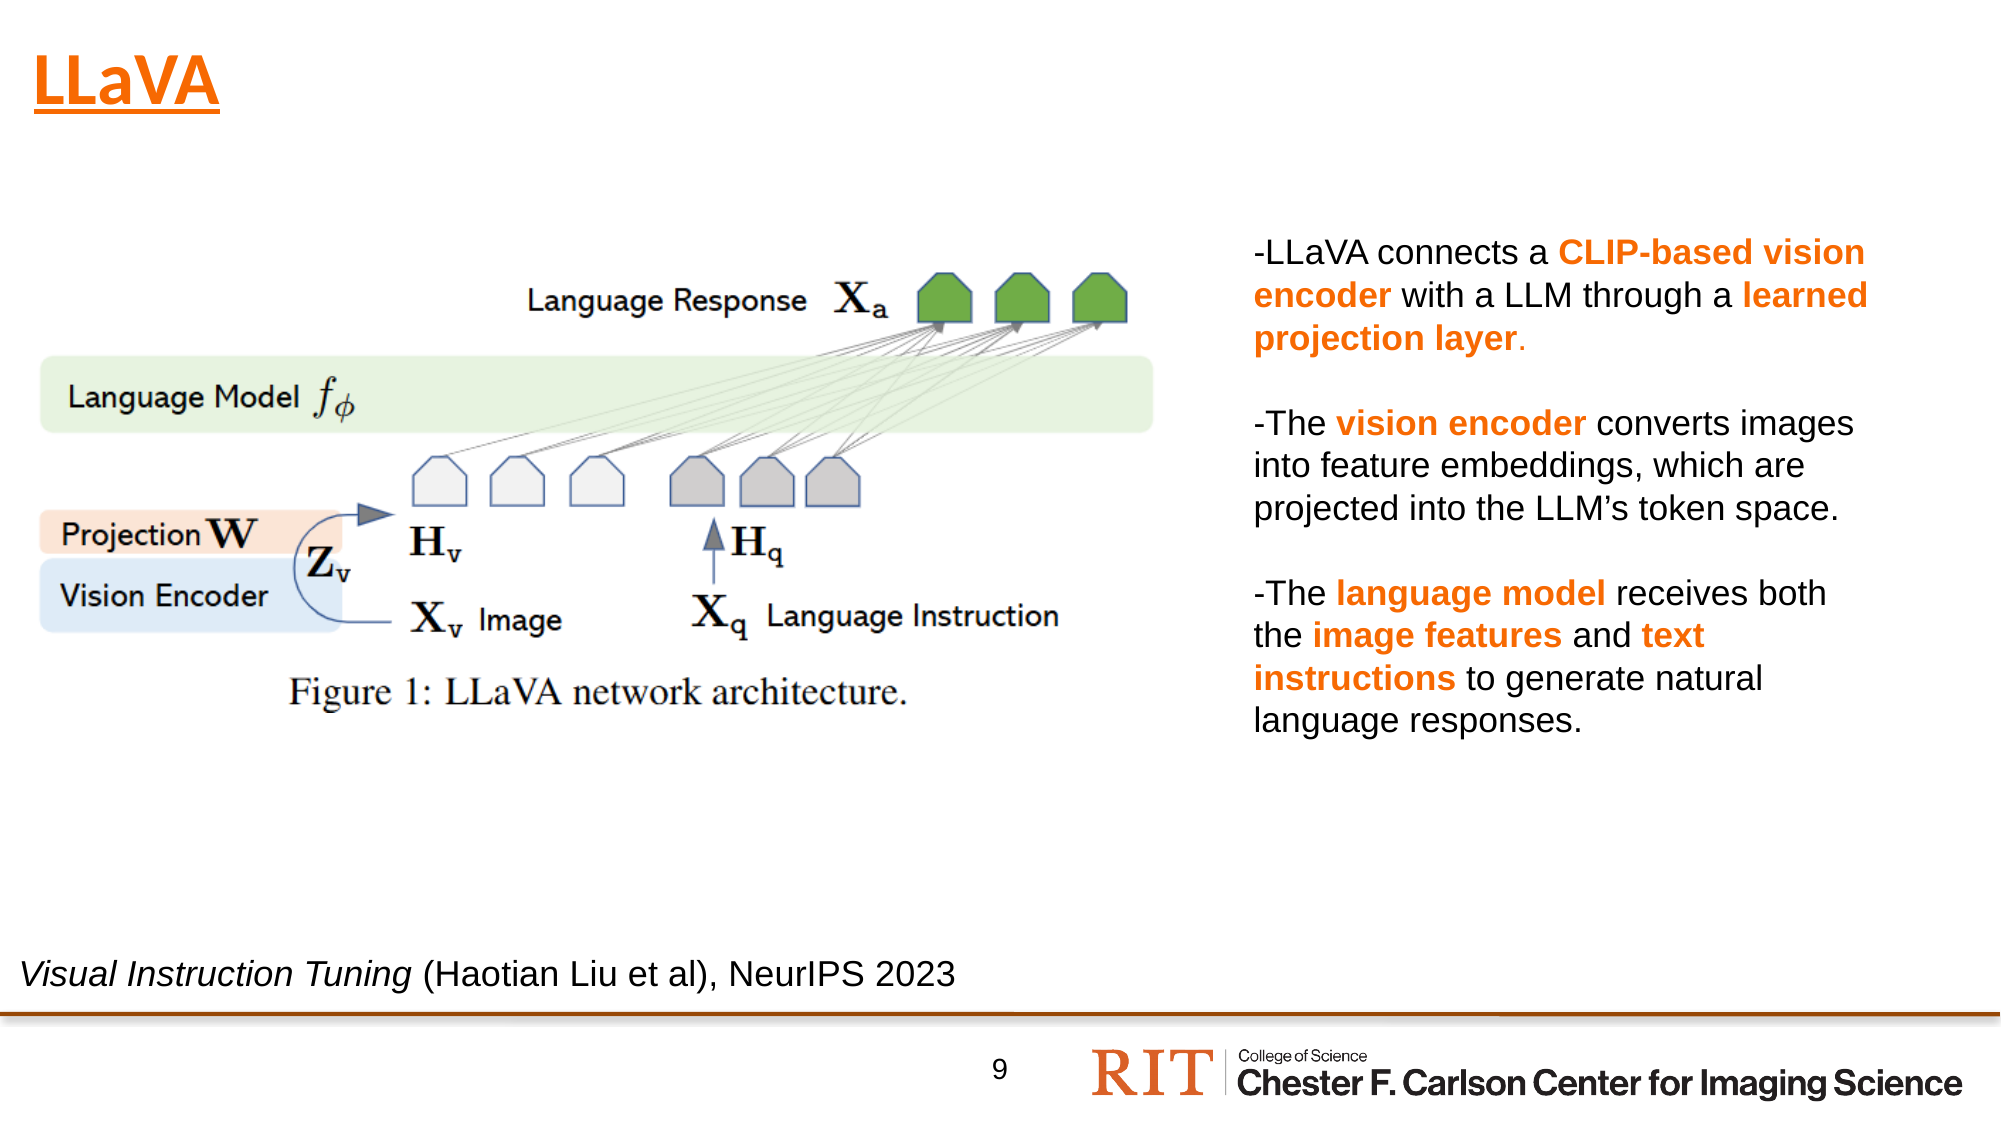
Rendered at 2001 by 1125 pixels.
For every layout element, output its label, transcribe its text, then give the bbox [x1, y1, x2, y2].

text_box -LLaVA connects a CLIP-based vision encoder with a LLM through a learned projection layer. -The vision encoder converts images into feature embeddings​, which are projected into the LLM’s token space. -The language model receives both the image features and text instructions to generate natural language responses. [1238, 214, 1892, 755]
slide_number ‹#› [913, 1043, 1087, 1104]
text_box Visual Instruction Tuning (Haotian Liu et al), NeurIPS 2023 [0, 931, 1773, 1013]
picture [1086, 1038, 1972, 1106]
title LLaVA [18, 0, 1029, 149]
picture [24, 267, 1173, 713]
